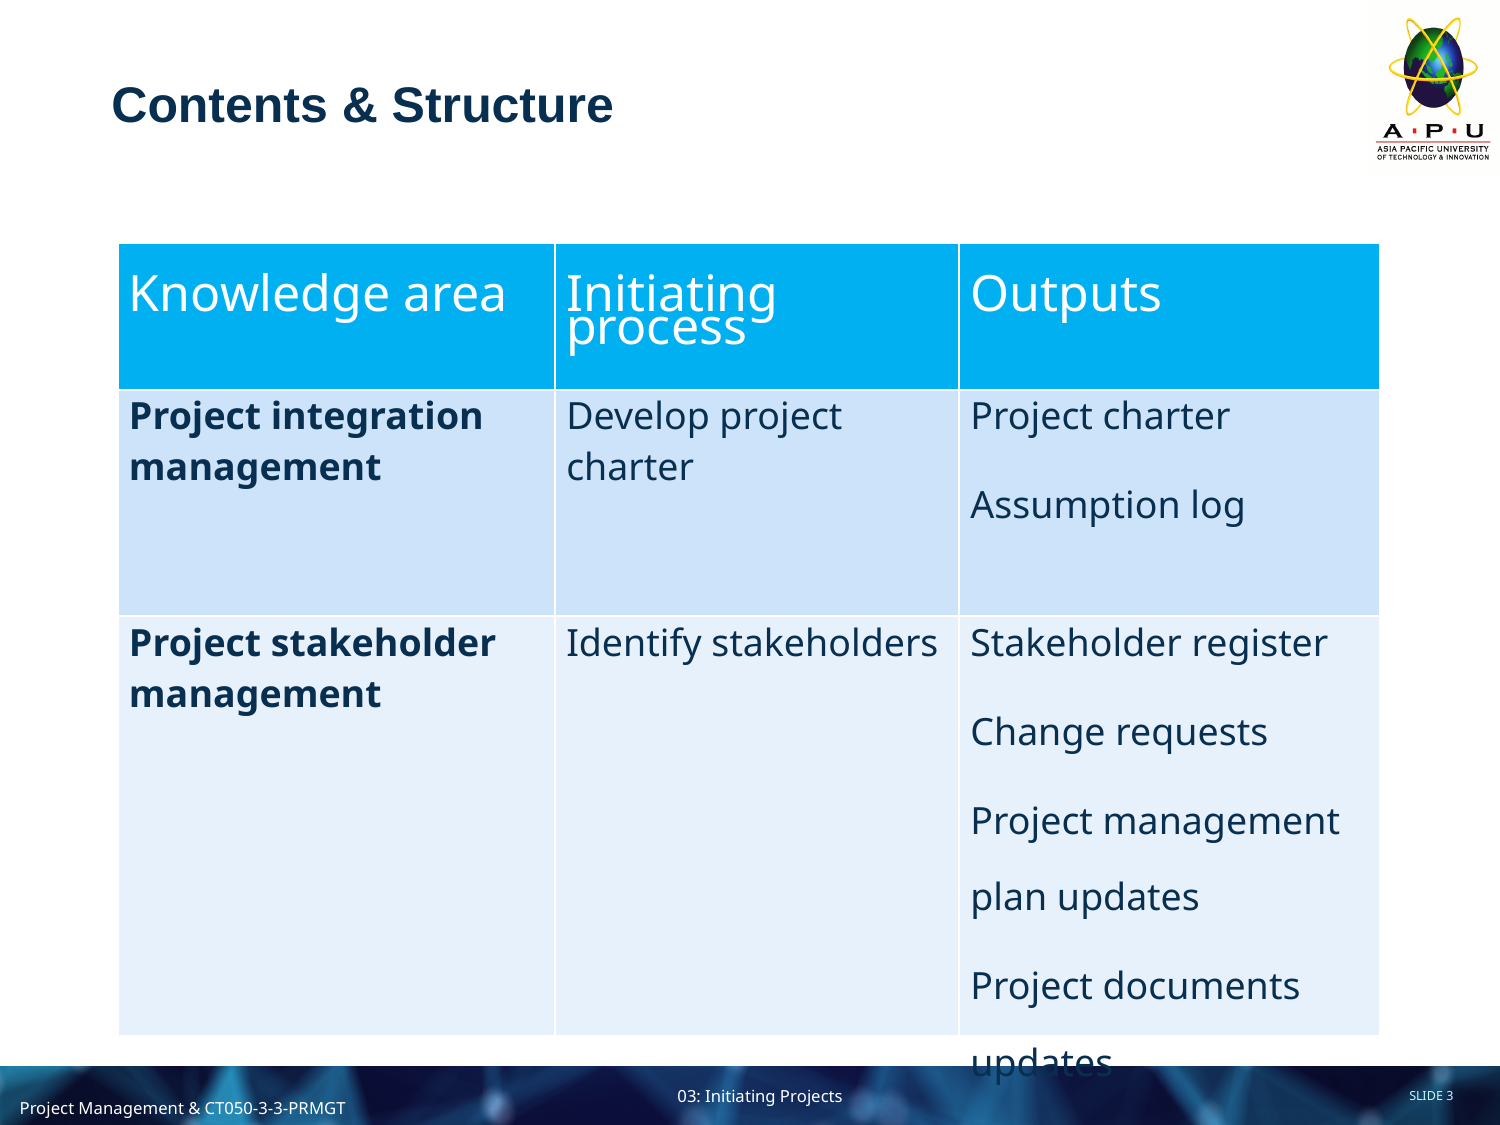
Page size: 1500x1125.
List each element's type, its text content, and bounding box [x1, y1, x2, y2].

table_cell Identify stakeholders [556, 617, 958, 1035]
table_cell Project stakeholder management [119, 617, 554, 1035]
table_cell Project charter Assumption log [960, 391, 1379, 615]
table_cell Stakeholder register Change requests Project management plan updates Project documents updates [960, 617, 1379, 1035]
table_header Initiating process [556, 244, 958, 389]
picture [1367, 0, 1500, 178]
table_header Knowledge area [119, 244, 554, 389]
table_cell Develop project charter [556, 391, 958, 615]
table_cell Project integration management [119, 391, 554, 615]
picture [0, 1066, 1500, 1125]
table_header Outputs [960, 244, 1379, 389]
title Contents & Structure [96, 0, 635, 204]
